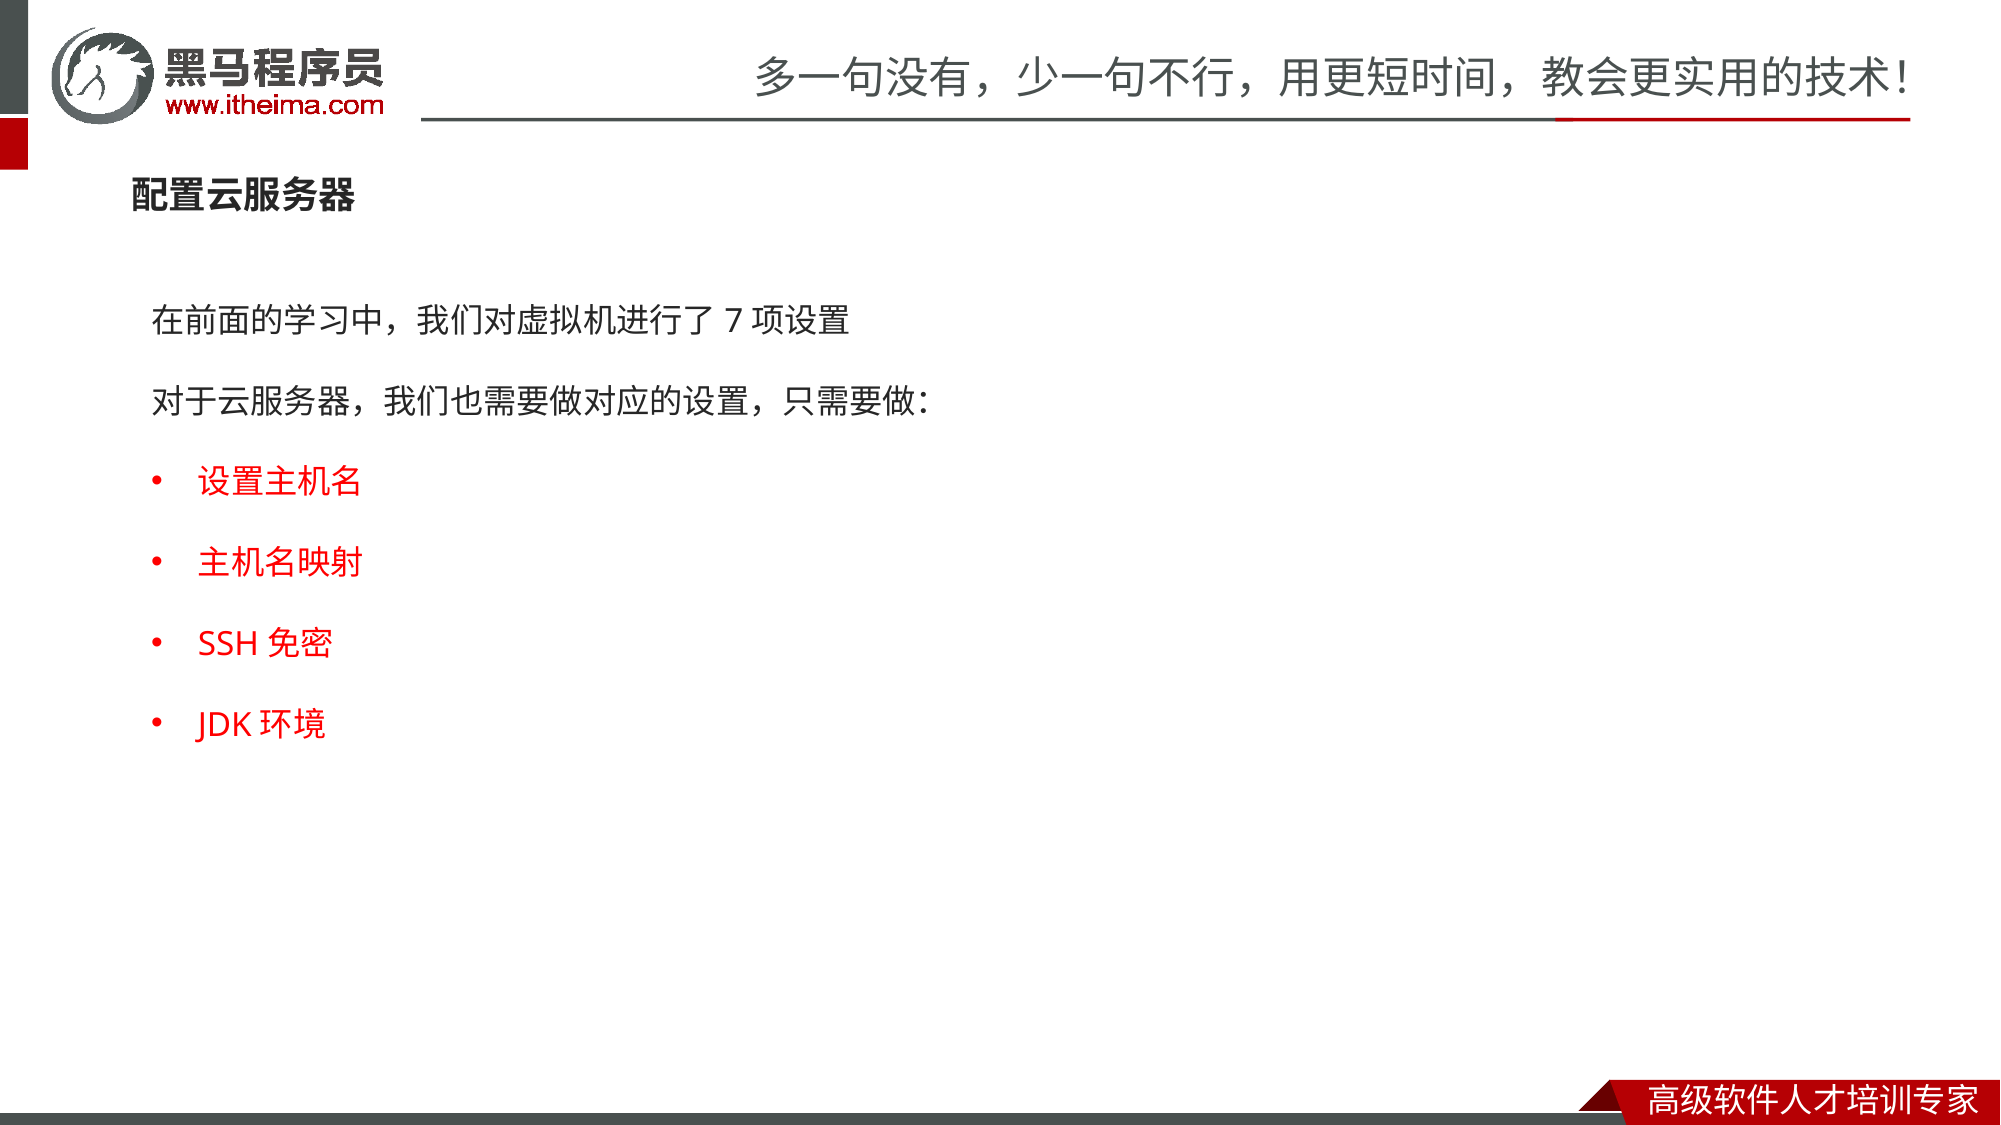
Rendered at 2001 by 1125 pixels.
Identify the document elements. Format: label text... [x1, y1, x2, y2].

list 在前面的学习中，我们对虚拟机进行了7项设置 对于云服务器，我们也需要做对应的设置，只需要做： 设置主机名 主机名映射 SSH免密 JDK环境 [136, 271, 1970, 964]
picture [50, 26, 384, 125]
list 配置云服务器 [116, 154, 1872, 239]
